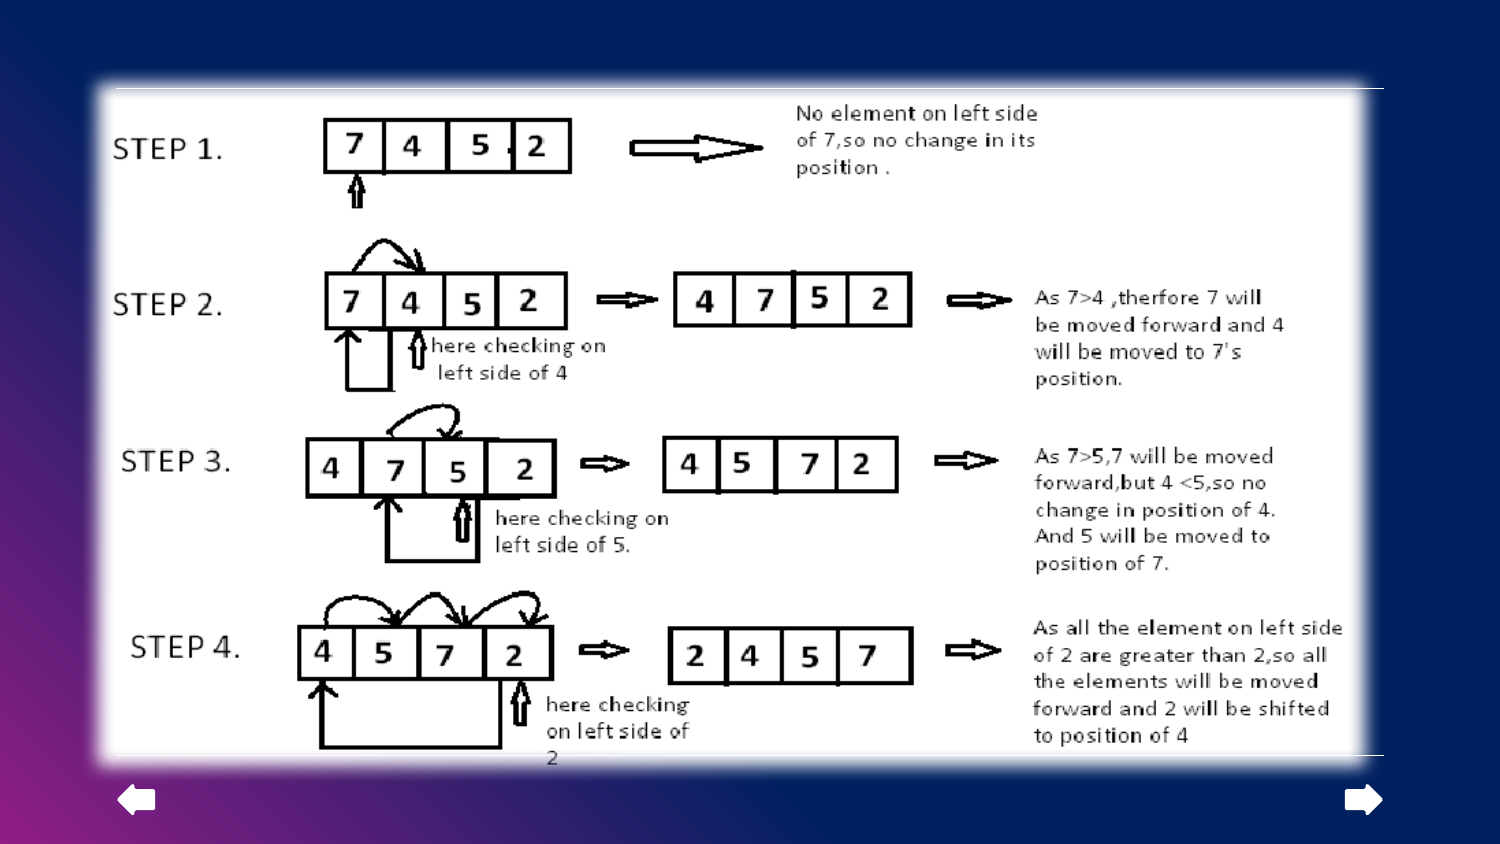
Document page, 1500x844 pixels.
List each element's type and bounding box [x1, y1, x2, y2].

text_box [117, 792, 156, 816]
text_box [1344, 792, 1383, 816]
picture [79, 66, 1384, 784]
